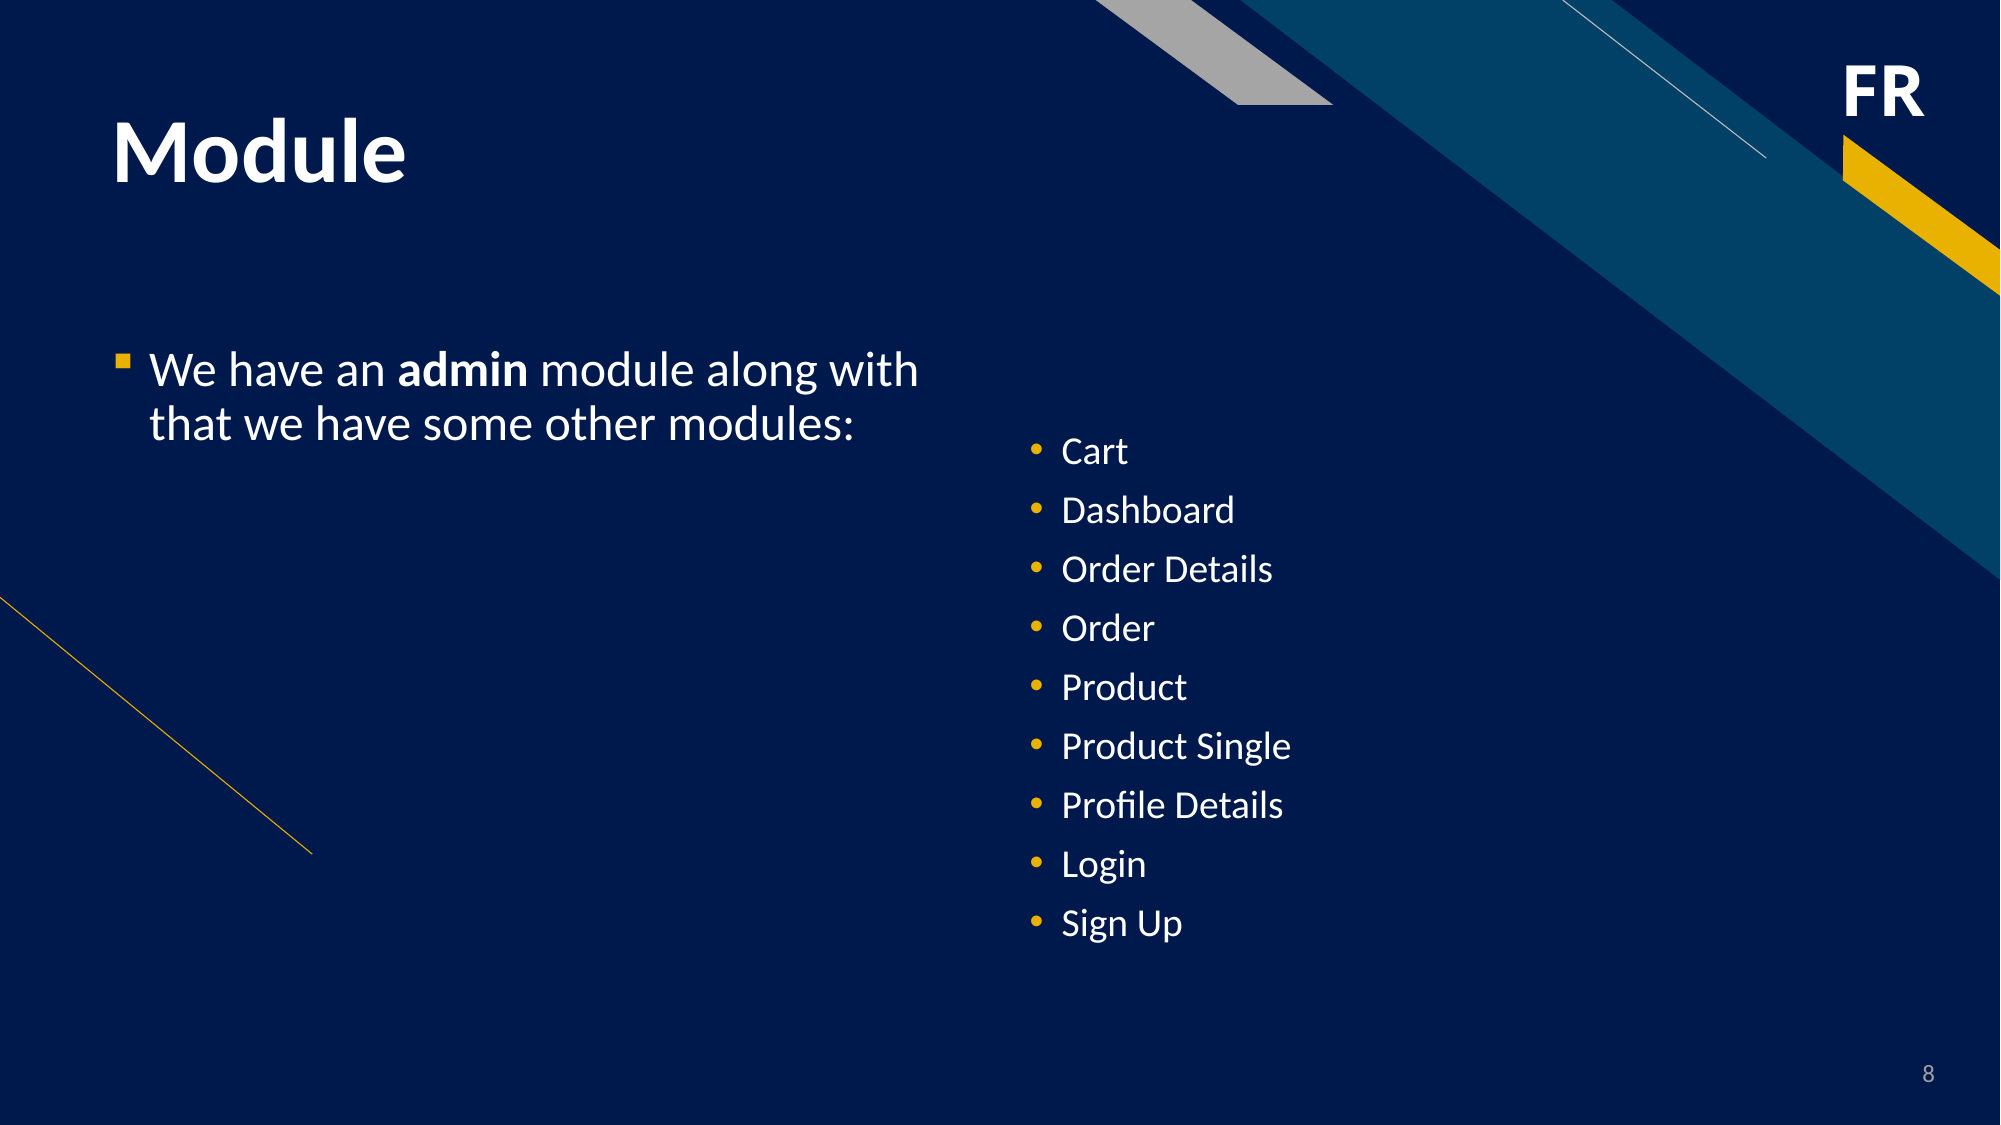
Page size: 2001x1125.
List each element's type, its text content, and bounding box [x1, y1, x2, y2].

slide_number 8 [1828, 1042, 1950, 1103]
list Cart Dashboard Order Details Order Product Product Single Profile Details Login Sign Up [1014, 422, 1914, 954]
list We have an admin module along with that we have some other modules: [96, 335, 996, 1125]
title Module [96, 14, 1464, 203]
